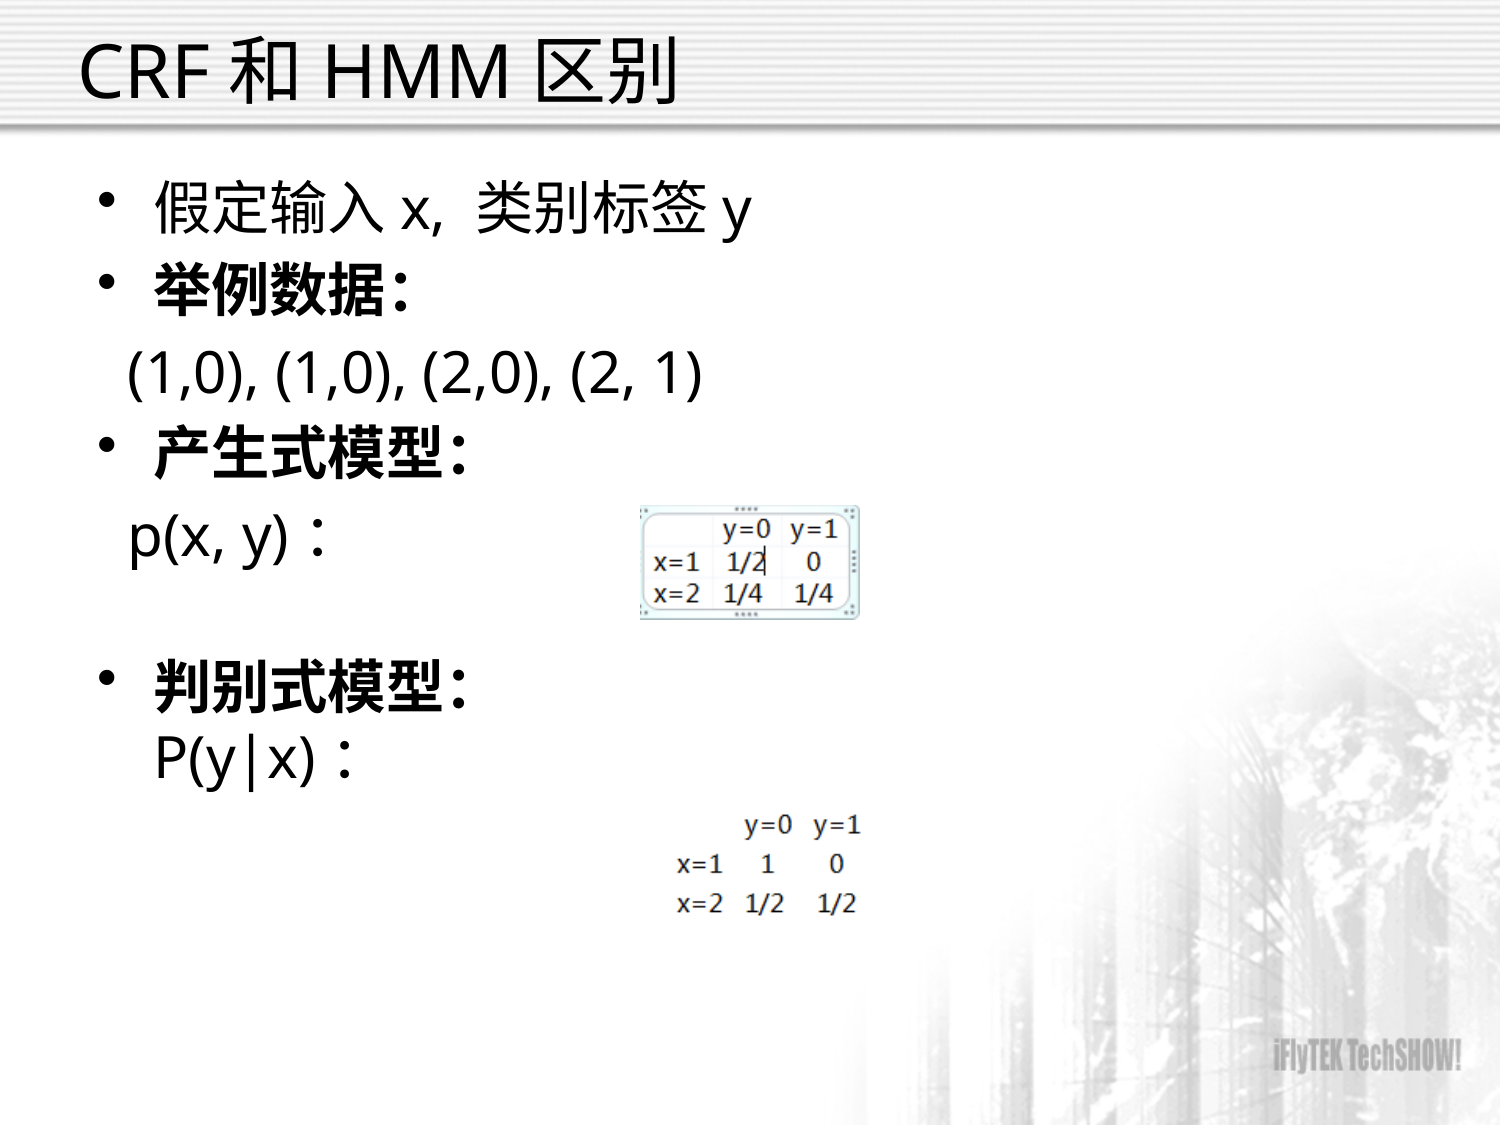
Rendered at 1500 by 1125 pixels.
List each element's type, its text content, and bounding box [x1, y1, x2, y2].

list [640, 505, 860, 620]
picture [0, 0, 1500, 1125]
text_box 假定输入x, 类别标签y 举例数据： (1,0), (1,0), (2,0), (2, 1) 产生式模型： p(x, y)： 判别式模型： P(y|x)： [82, 163, 1341, 645]
title CRF和HMM区别 [62, 12, 1388, 126]
